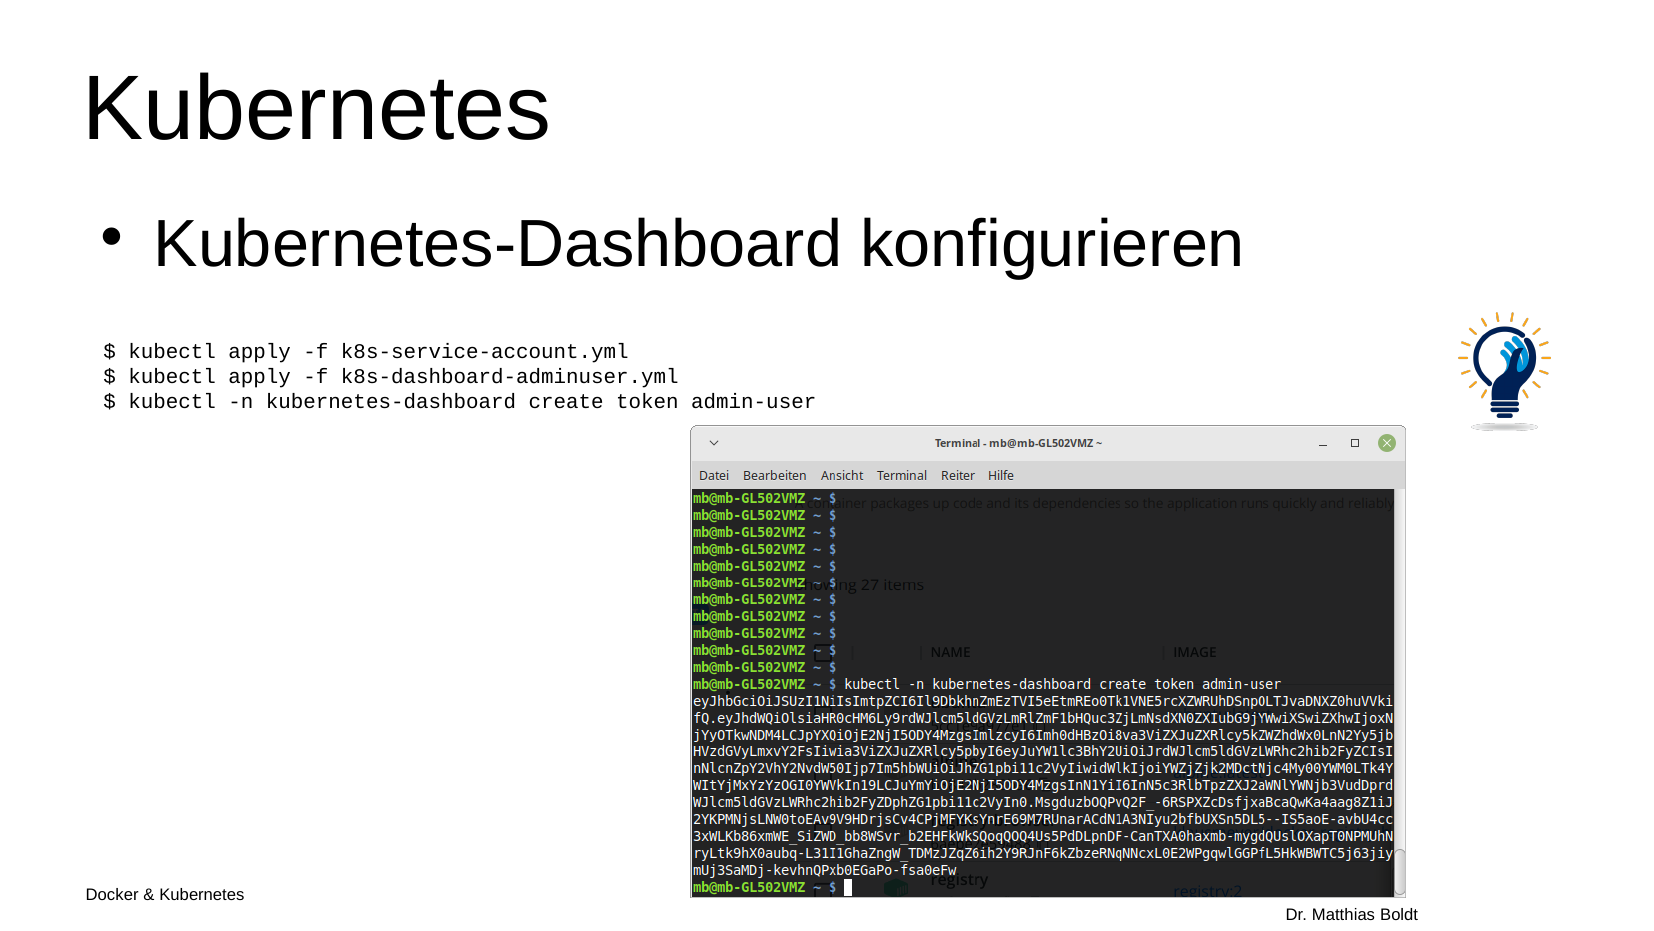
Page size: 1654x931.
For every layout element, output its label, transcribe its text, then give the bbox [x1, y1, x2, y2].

text_box Kubernetes-Dashboard konfigurieren [82, 199, 1453, 473]
text_box Kubernetes [82, 25, 1571, 181]
text_box $ kubectl apply -f k8s-service-account.yml $ kubectl apply -f k8s-dashboard-adminuser.yml $ kubectl -n kubernetes-dashboard create token admin-user [88, 330, 1418, 426]
picture [690, 424, 1406, 898]
text_box Docker & Kubernetes Dr. Matthias Boldt [70, 875, 1562, 910]
picture [1458, 312, 1551, 432]
